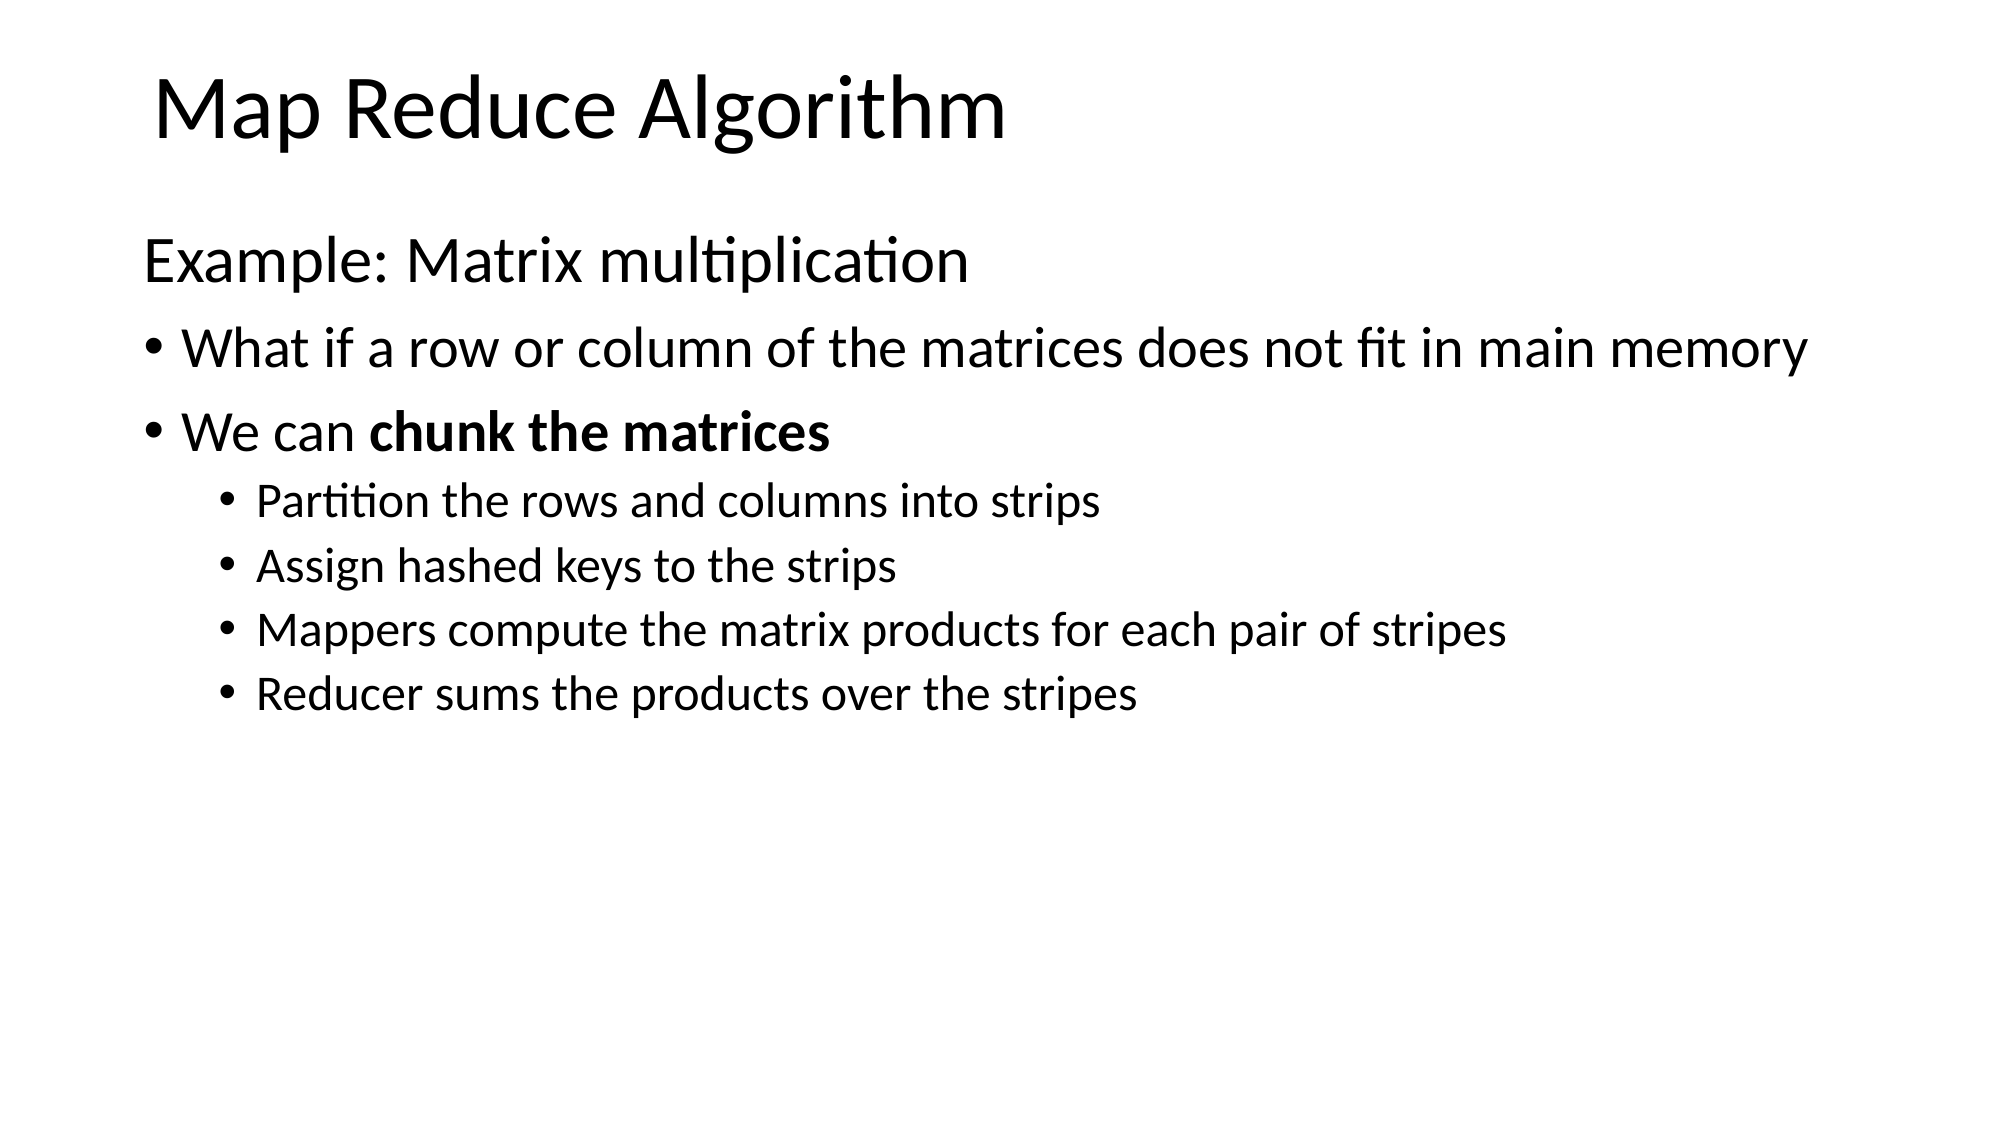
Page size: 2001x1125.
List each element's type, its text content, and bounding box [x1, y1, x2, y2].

list Example: Matrix multiplication What if a row or column of the matrices does not fit in main memory We can chunk the matrices Partition the rows and columns into strips Assign hashed keys to the strips Mappers compute the matrix products for each pair of stripes Reducer sums the products over the stripes [128, 217, 1854, 1031]
text_box Map Reduce Algorithm [137, 0, 1863, 218]
